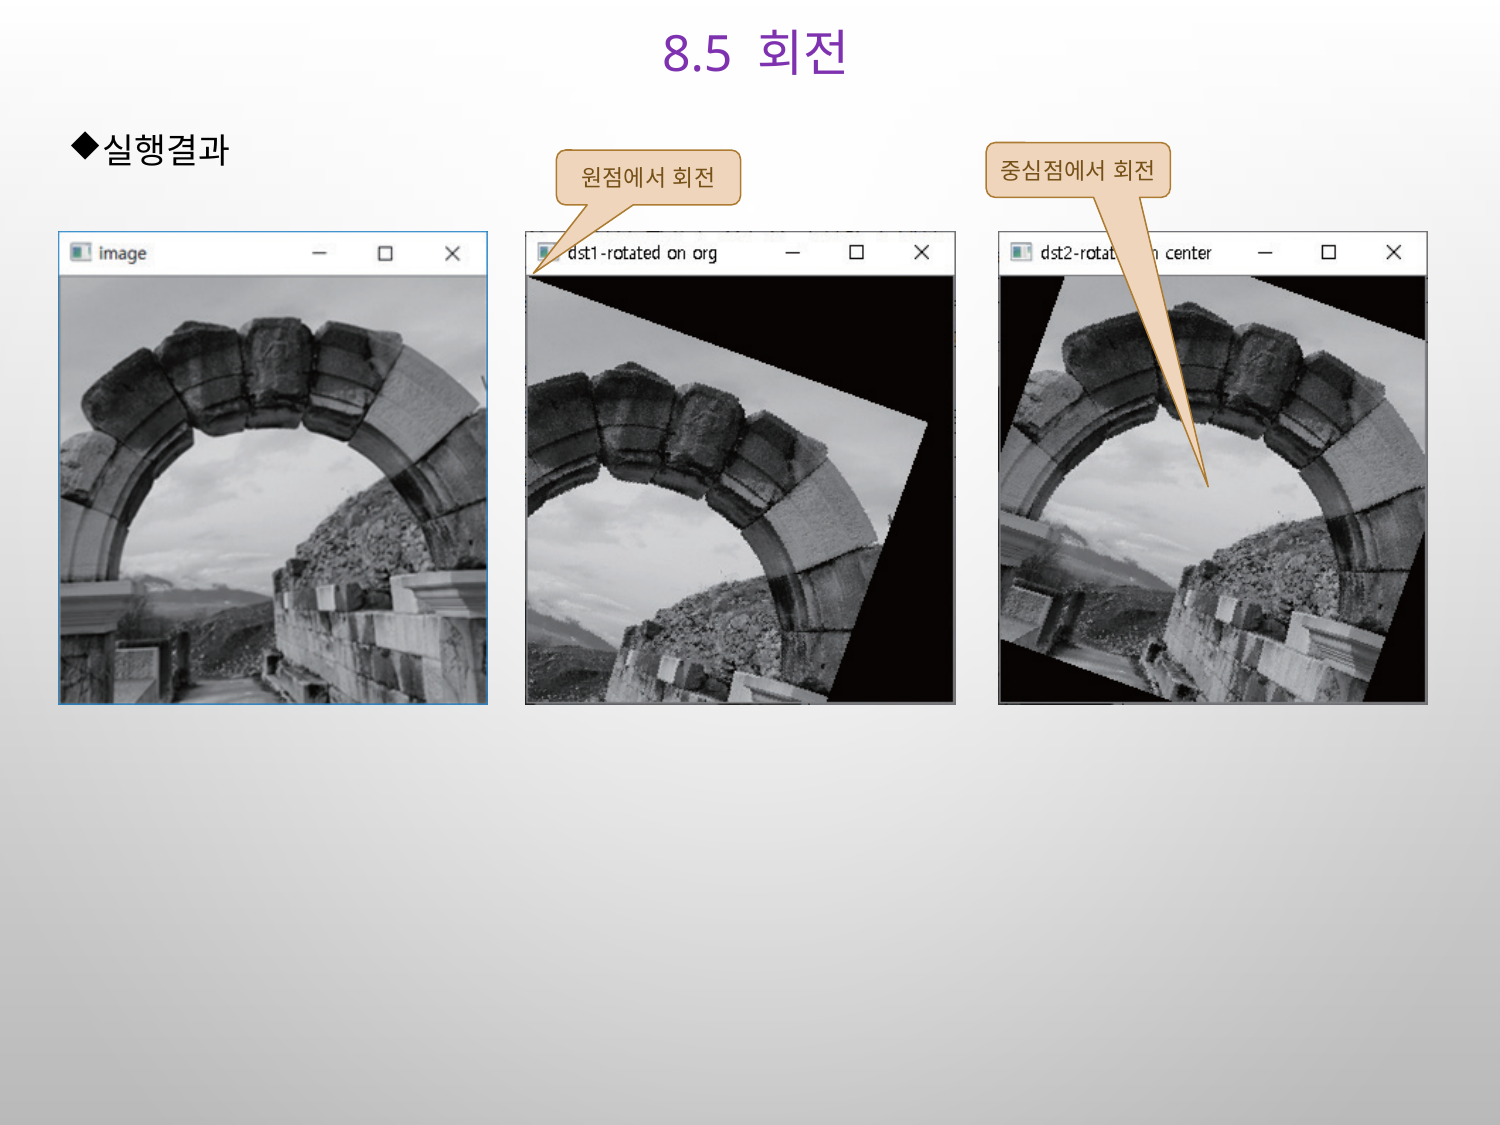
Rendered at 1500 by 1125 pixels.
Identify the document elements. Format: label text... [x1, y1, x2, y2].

title 8.5 회전 [53, 4, 1459, 107]
text_box 원점에서 회전 [555, 149, 742, 229]
list 실행결과 [53, 113, 1459, 1102]
picture [0, 0, 1500, 1125]
text_box 중심점에서 회전 [985, 141, 1172, 229]
